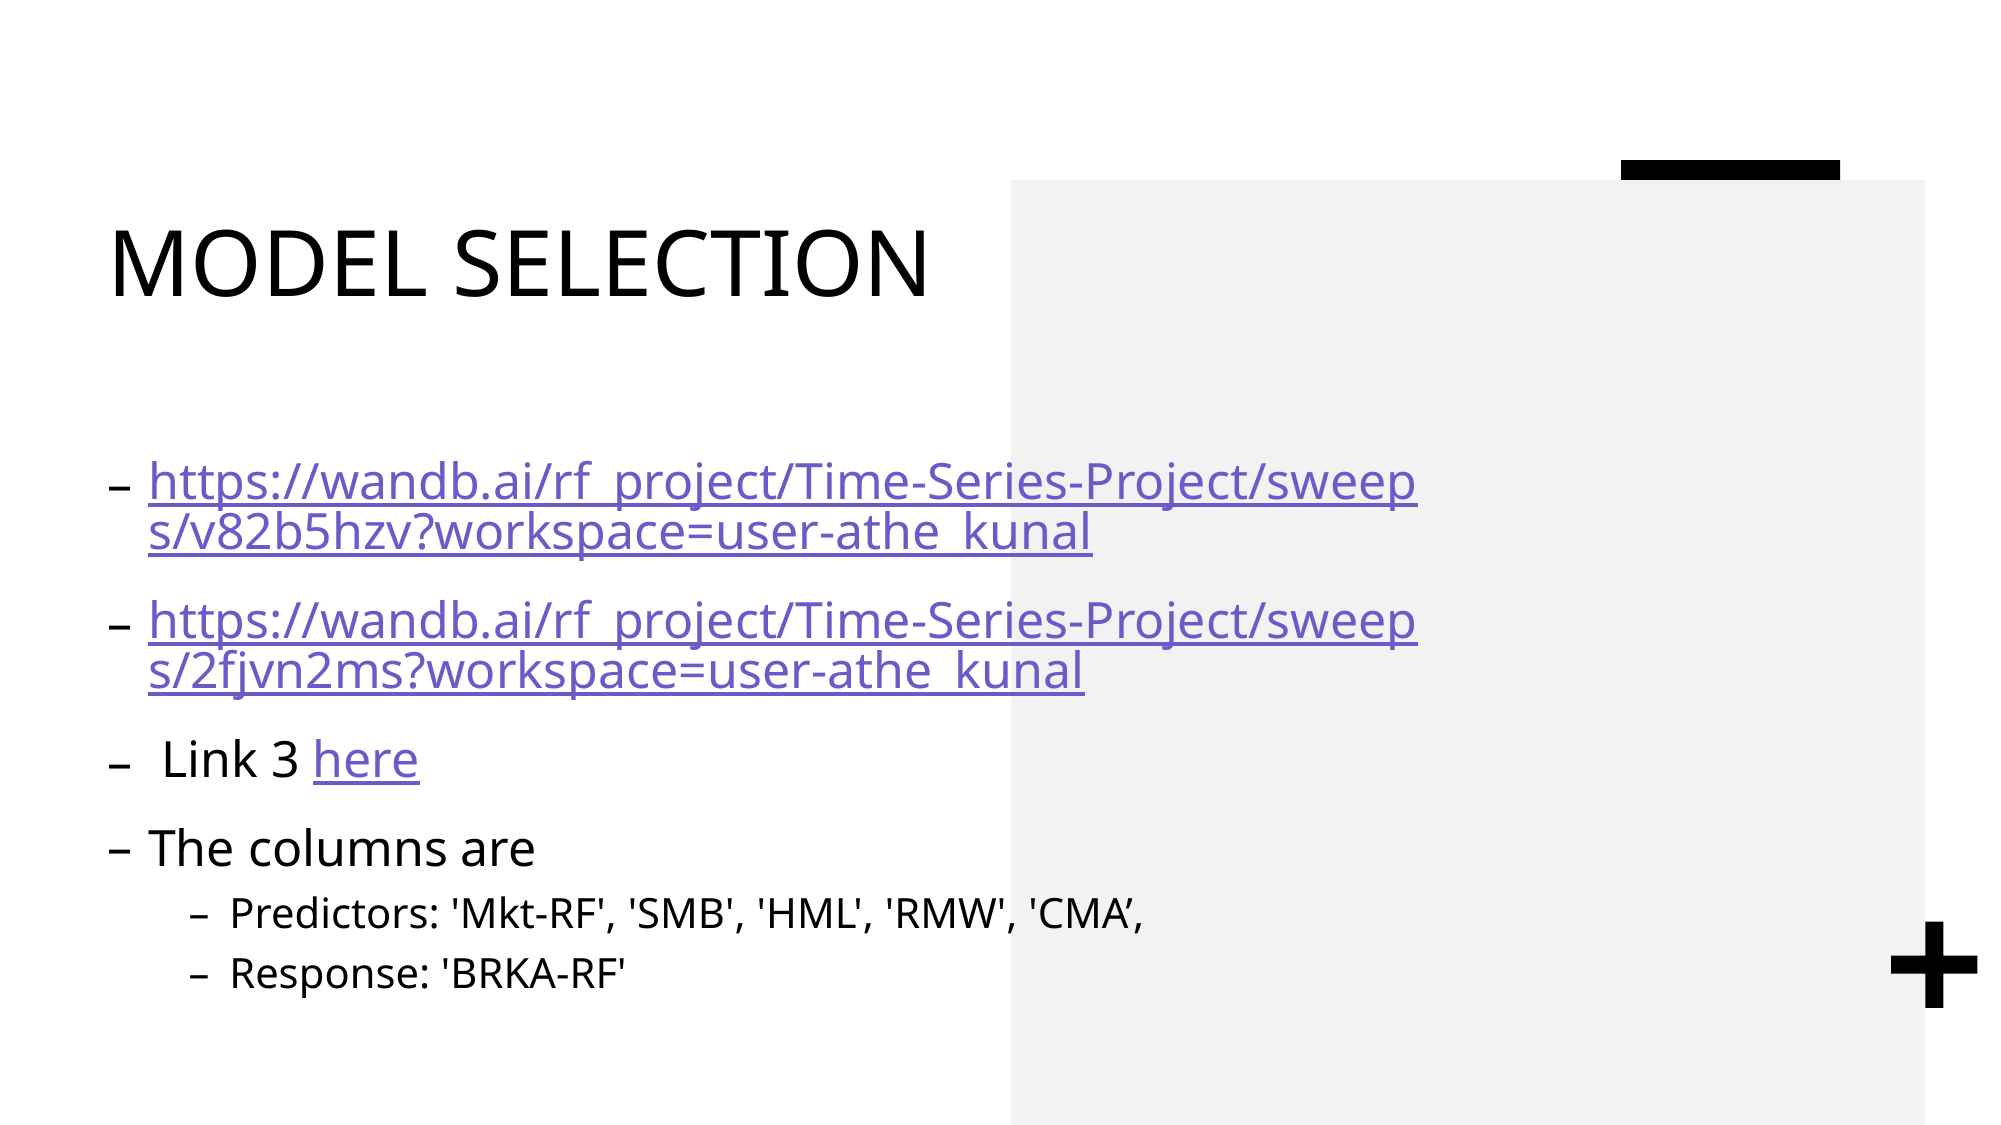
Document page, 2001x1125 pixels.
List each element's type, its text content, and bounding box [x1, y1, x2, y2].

list https://wandb.ai/rf_project/Time-Series-Project/sweeps/v82b5hzv?workspace=user-athe_kunal https://wandb.ai/rf_project/Time-Series-Project/sweeps/2fjvn2ms?workspace=user-athe_kunal Link 3 here The columns are Predictors: 'Mkt-RF', 'SMB', 'HML', 'RMW', 'CMA’, Response: 'BRKA-RF' [92, 441, 1449, 965]
title MODEL SELECTION [92, 197, 1449, 435]
